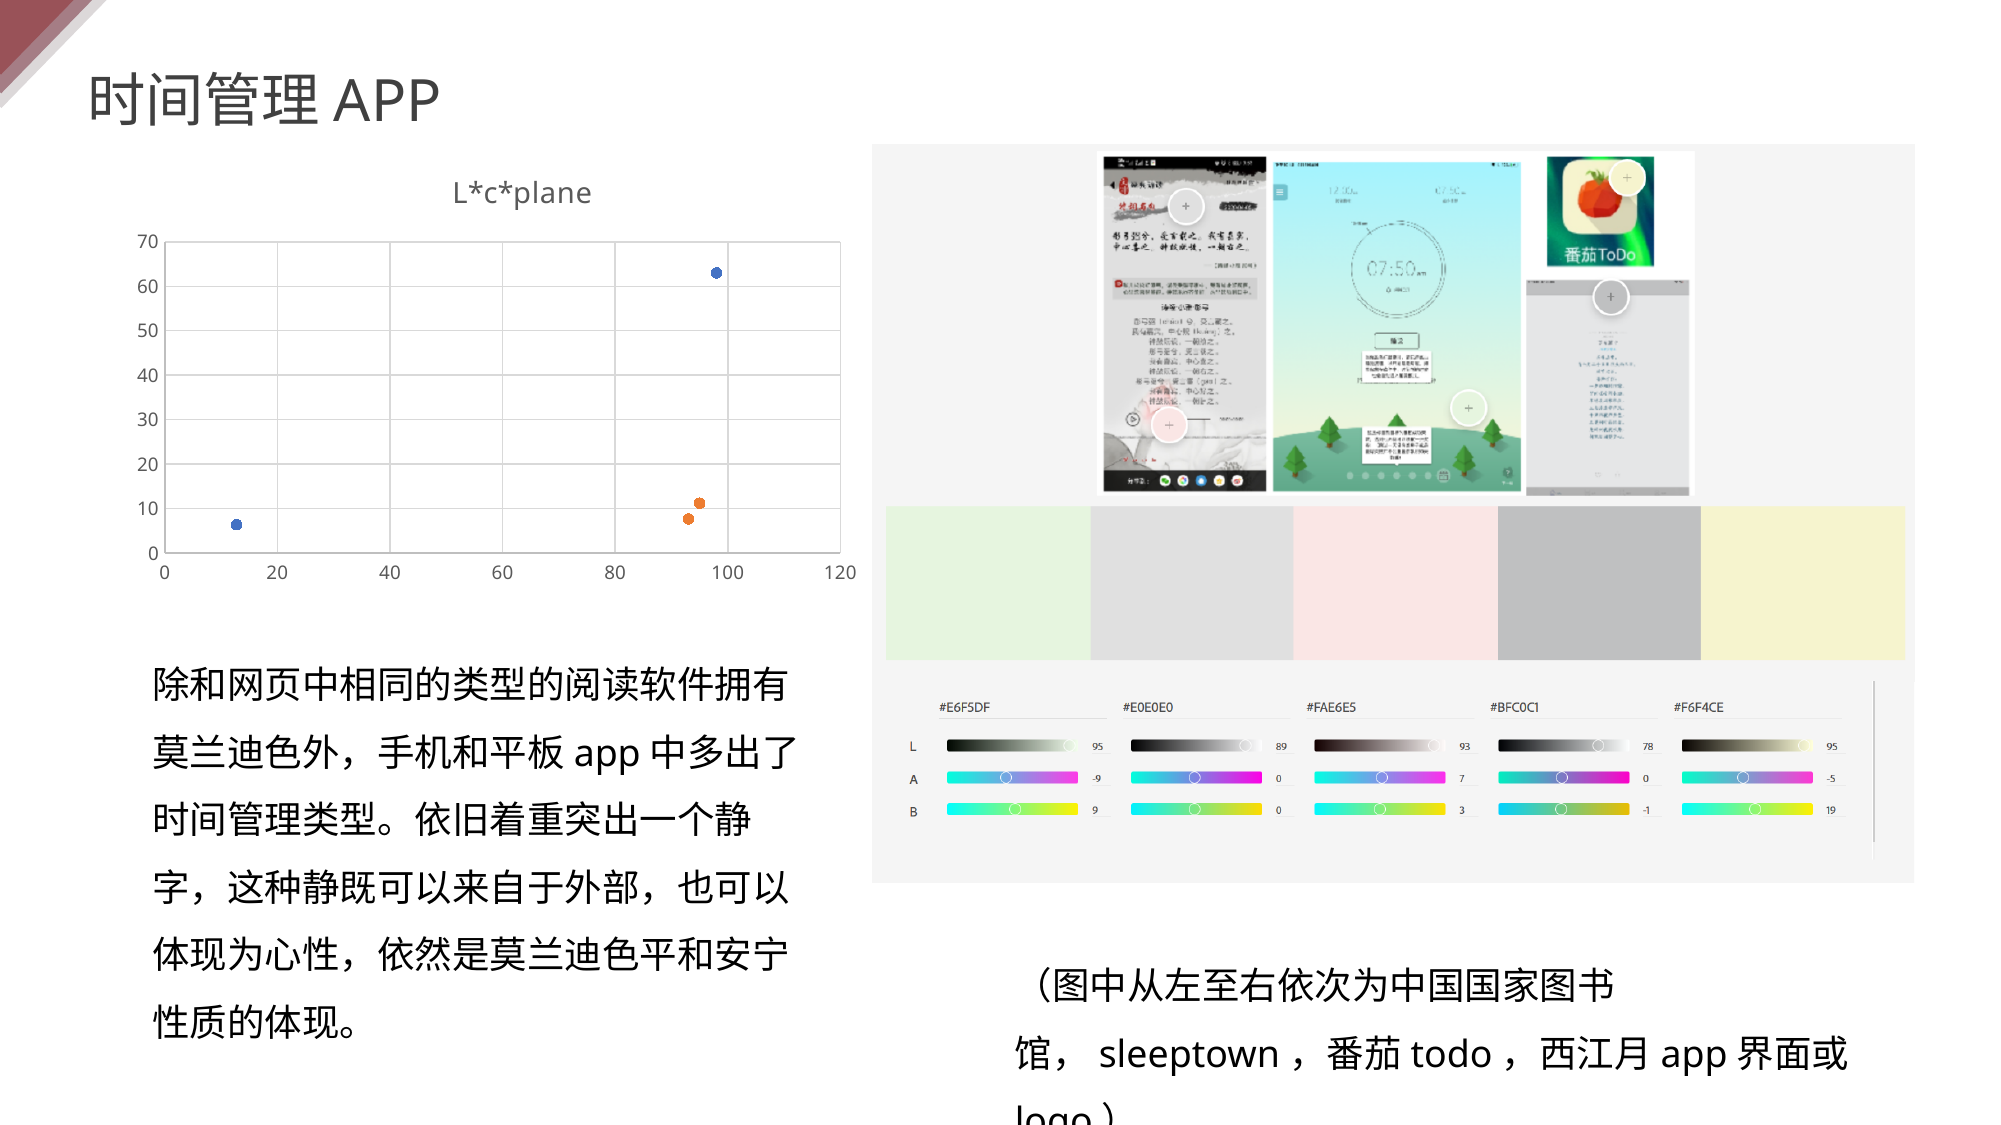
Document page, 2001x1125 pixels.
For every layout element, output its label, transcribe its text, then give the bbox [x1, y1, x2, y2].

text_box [0, 0, 77, 77]
picture [872, 144, 1915, 883]
text_box 时间管理APP [72, 20, 457, 141]
text_box 除和网页中相同的类型的阅读软件拥有莫兰迪色外，手机和平板app中多出了时间管理类型。依旧着重突出一个静字，这种静既可以来自于外部，也可以体现为心性，依然是莫兰迪色平和安宁性质的体现。 [137, 631, 826, 1052]
text_box （图中从左至右依次为中国国家图书馆，sleeptown，番茄todo，西江月app界面或logo） [999, 932, 1892, 1125]
chart [121, 144, 872, 595]
